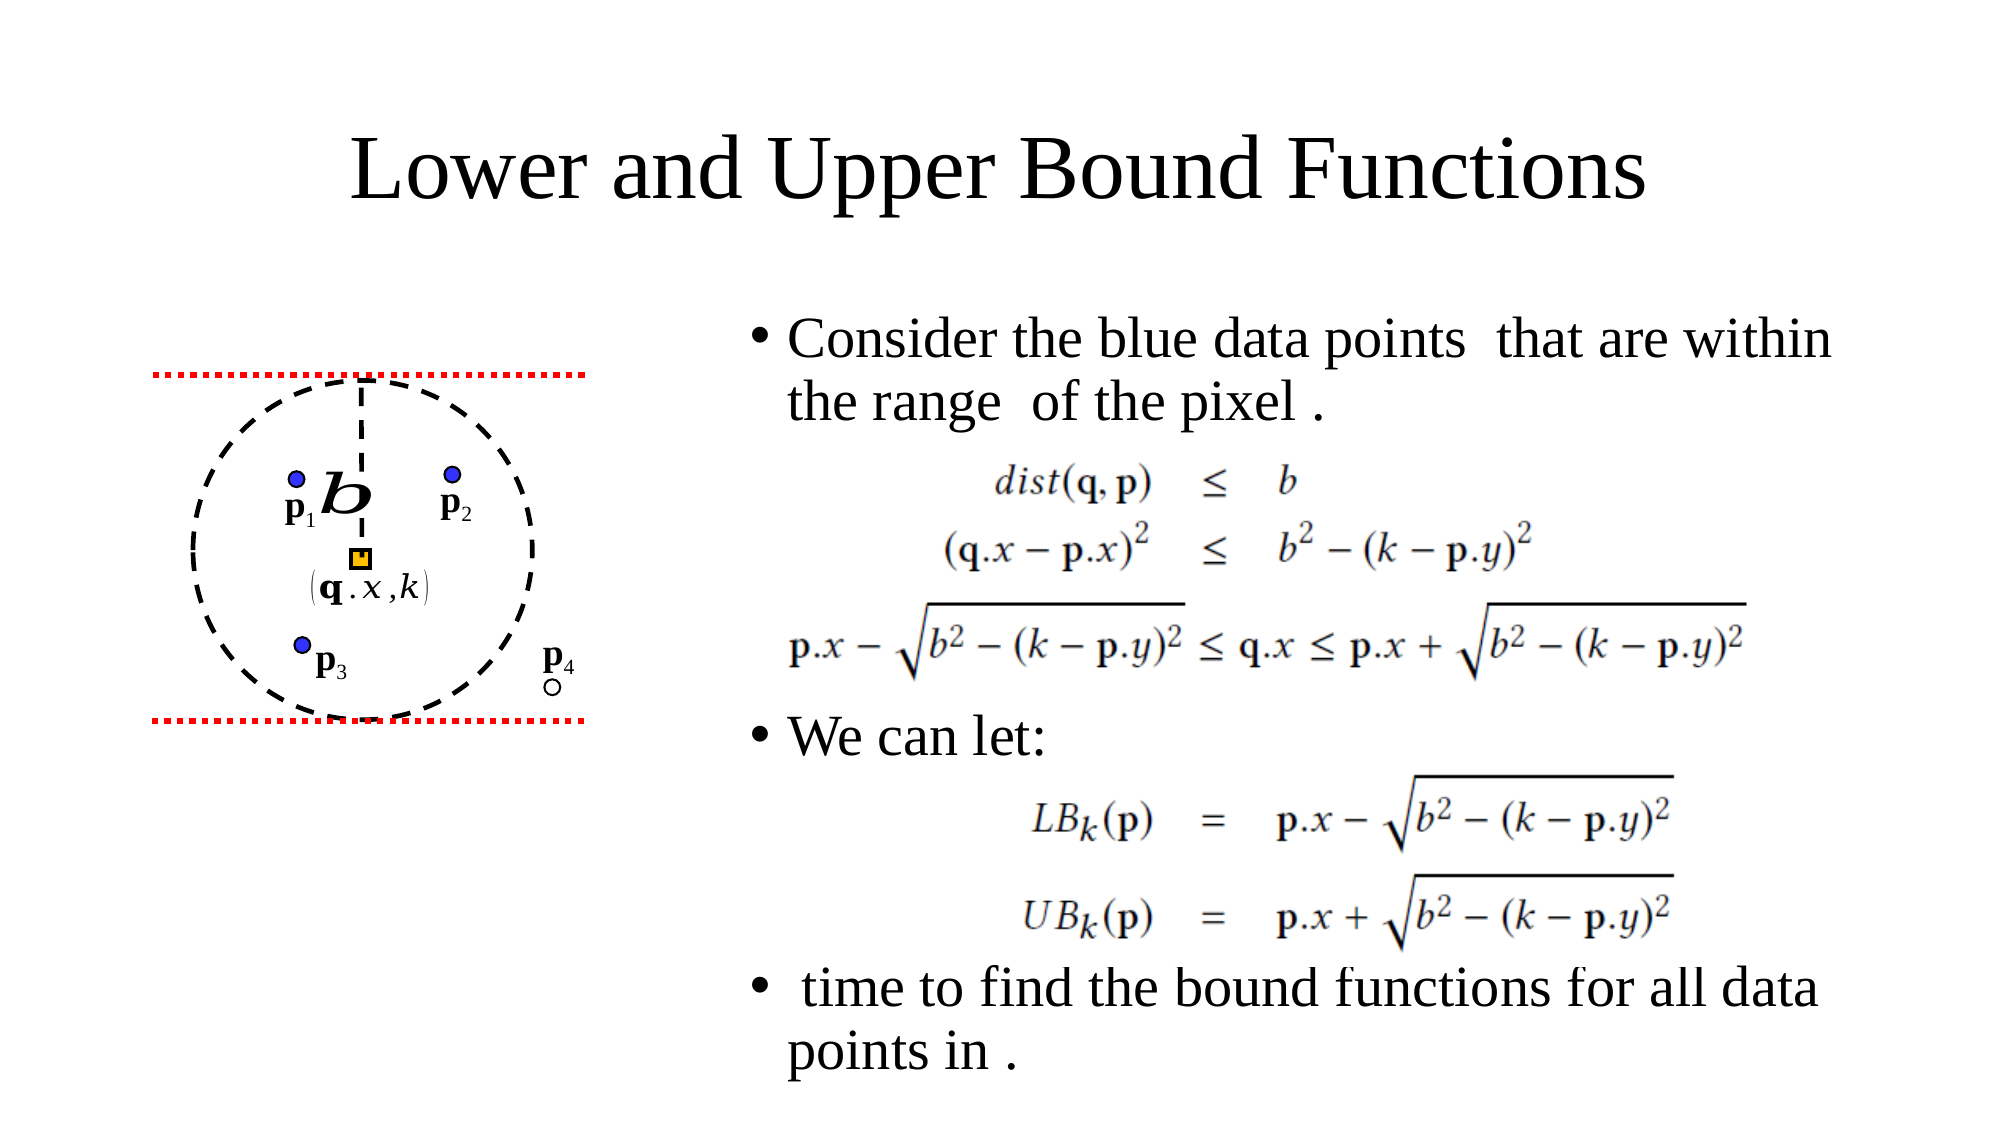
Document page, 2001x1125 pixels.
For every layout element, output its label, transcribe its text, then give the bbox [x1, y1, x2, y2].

title Lower and Upper Bound Functions [137, 59, 1863, 278]
text_box p1 [270, 472, 332, 539]
text_box p3 [300, 625, 363, 692]
text_box [293, 636, 300, 654]
text_box [543, 687, 562, 697]
text_box p2 [425, 467, 488, 534]
text_box [191, 379, 534, 720]
picture [767, 444, 1764, 696]
text_box p4 [528, 620, 590, 687]
text_box [350, 549, 371, 569]
picture [1006, 769, 1704, 967]
